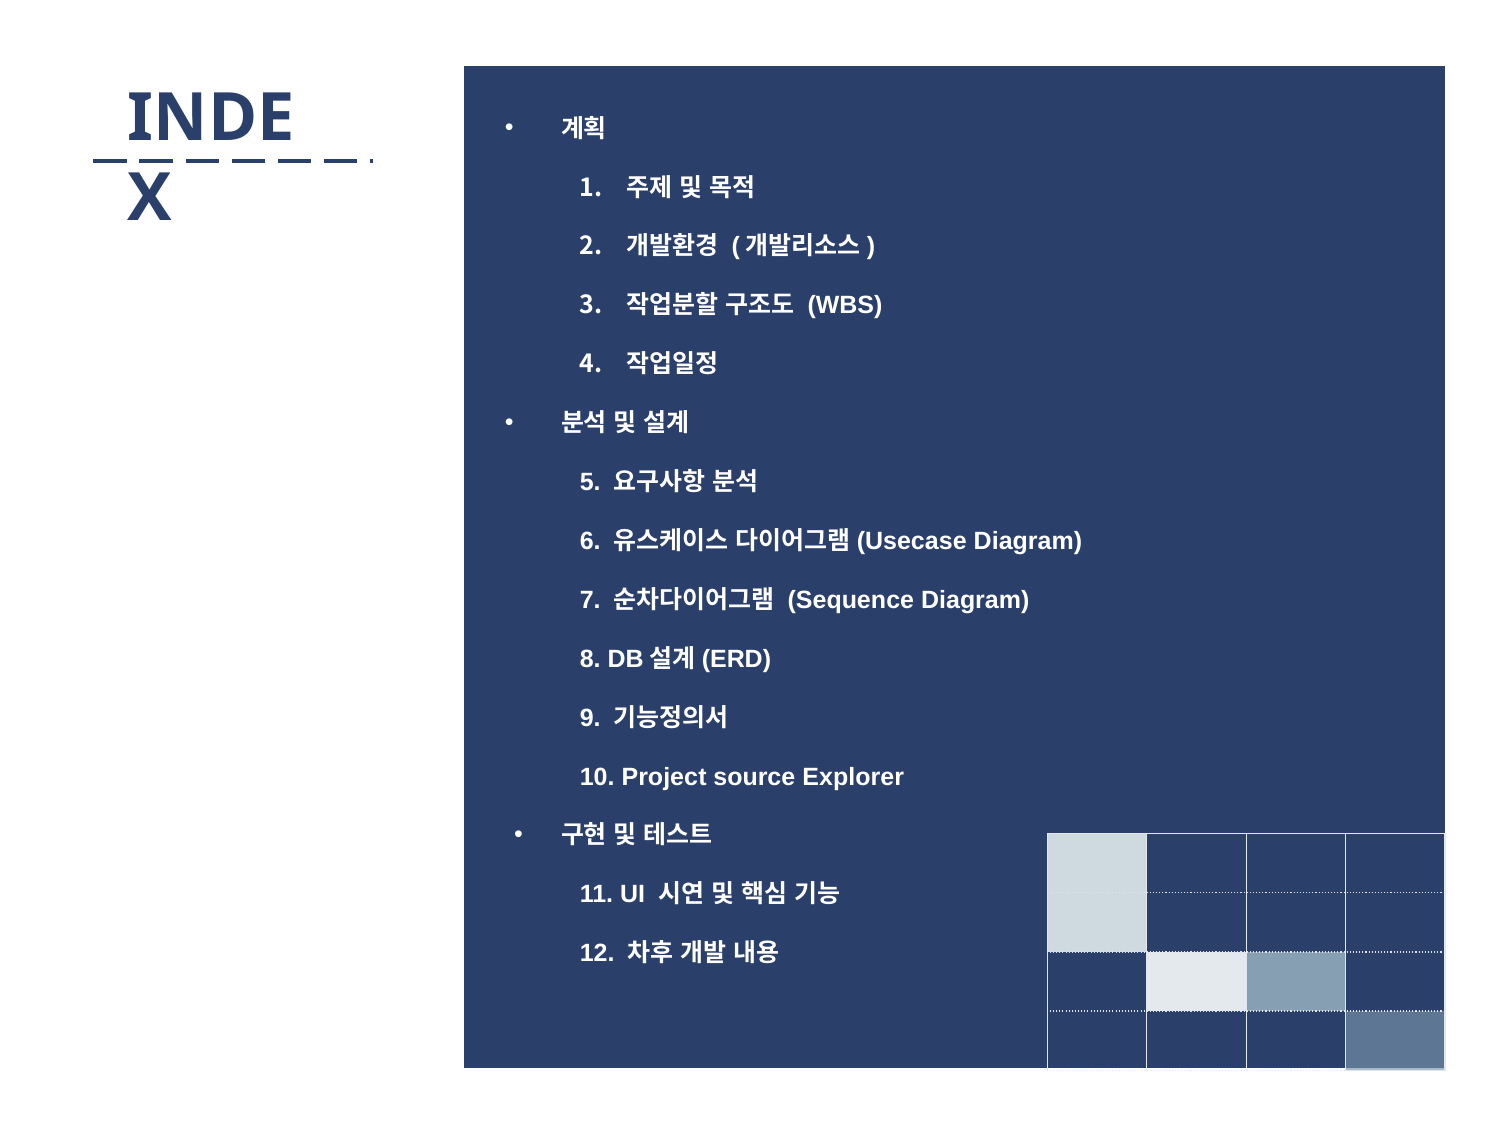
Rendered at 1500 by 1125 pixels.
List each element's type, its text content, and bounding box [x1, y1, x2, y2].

text_box INDEX [113, 66, 352, 160]
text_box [461, 63, 1448, 1071]
